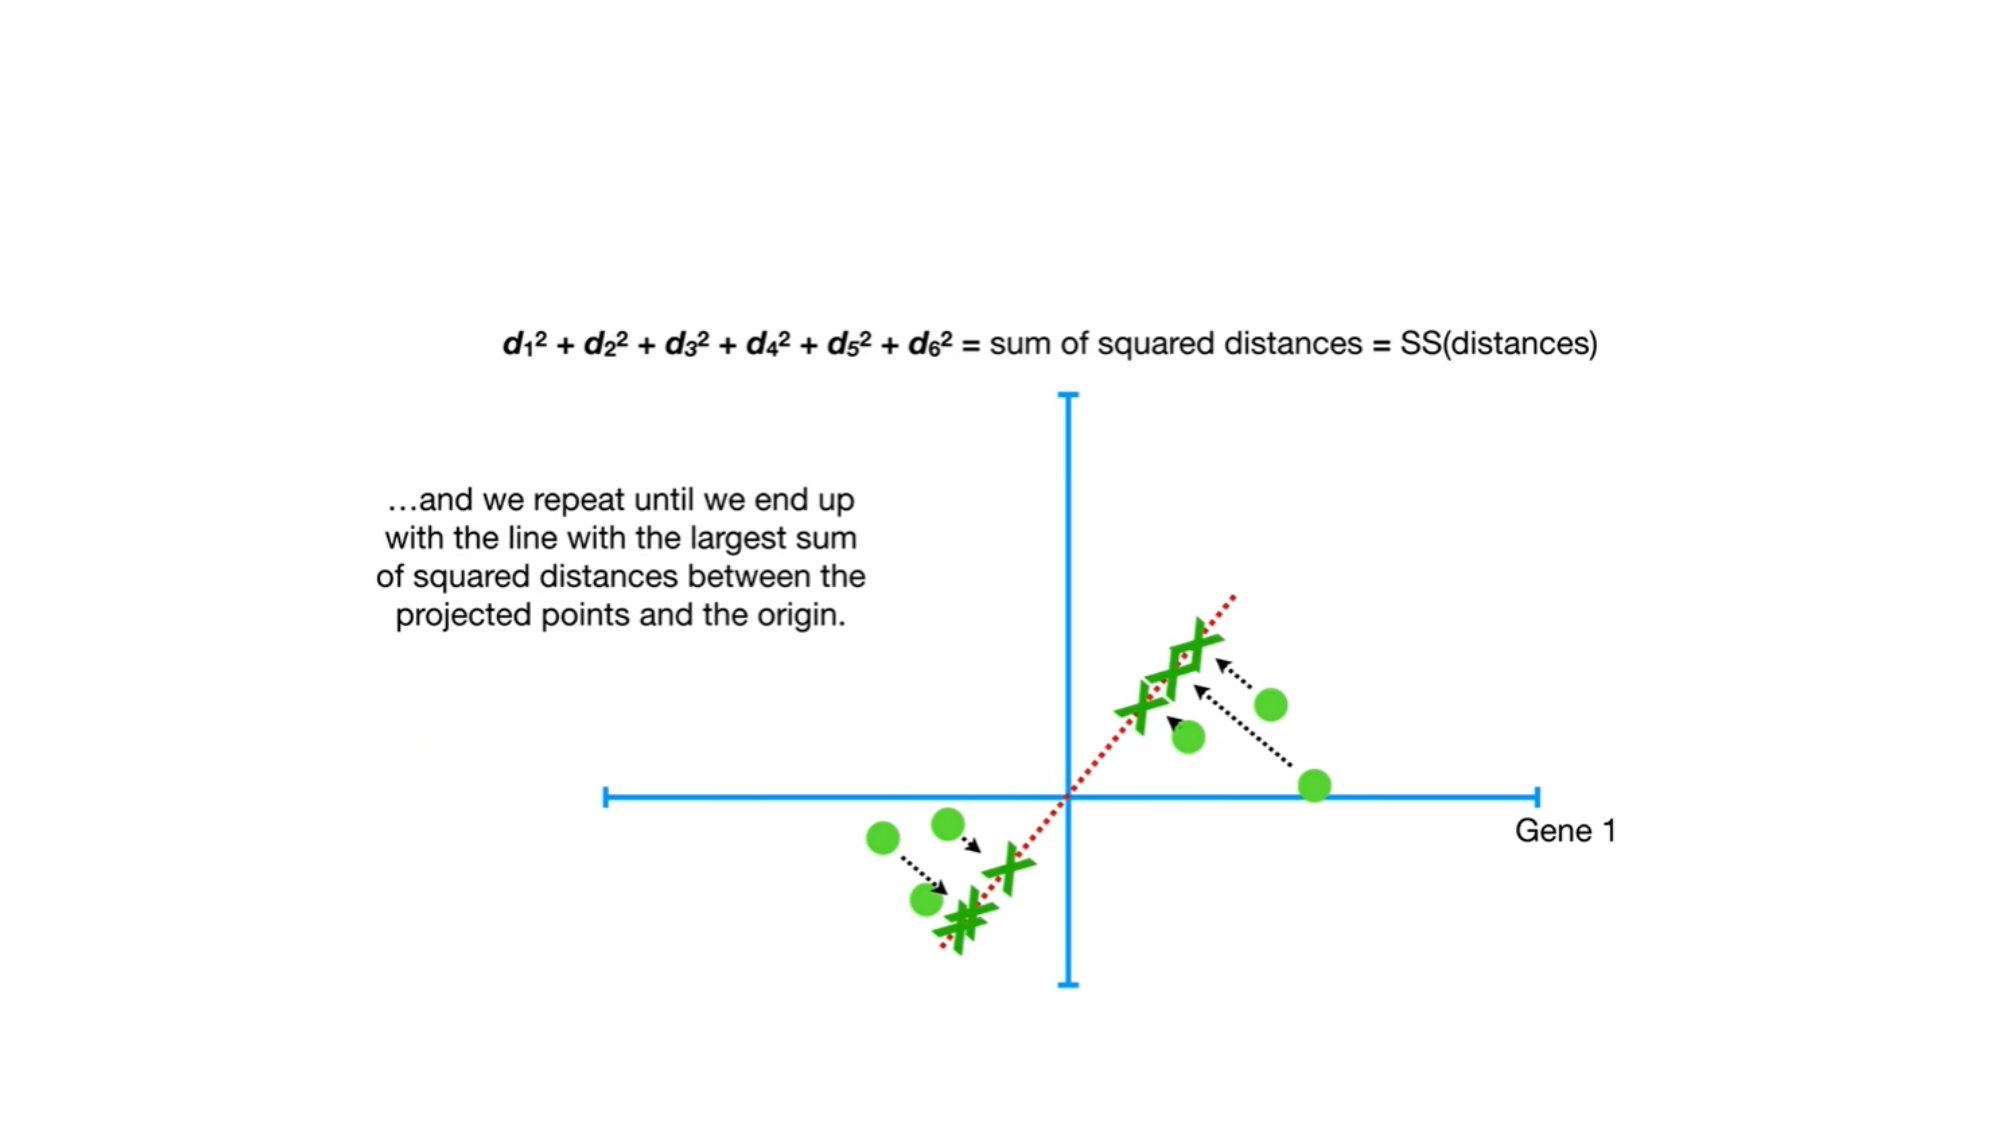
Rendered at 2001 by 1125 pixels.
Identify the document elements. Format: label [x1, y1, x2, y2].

list [364, 299, 1636, 1014]
